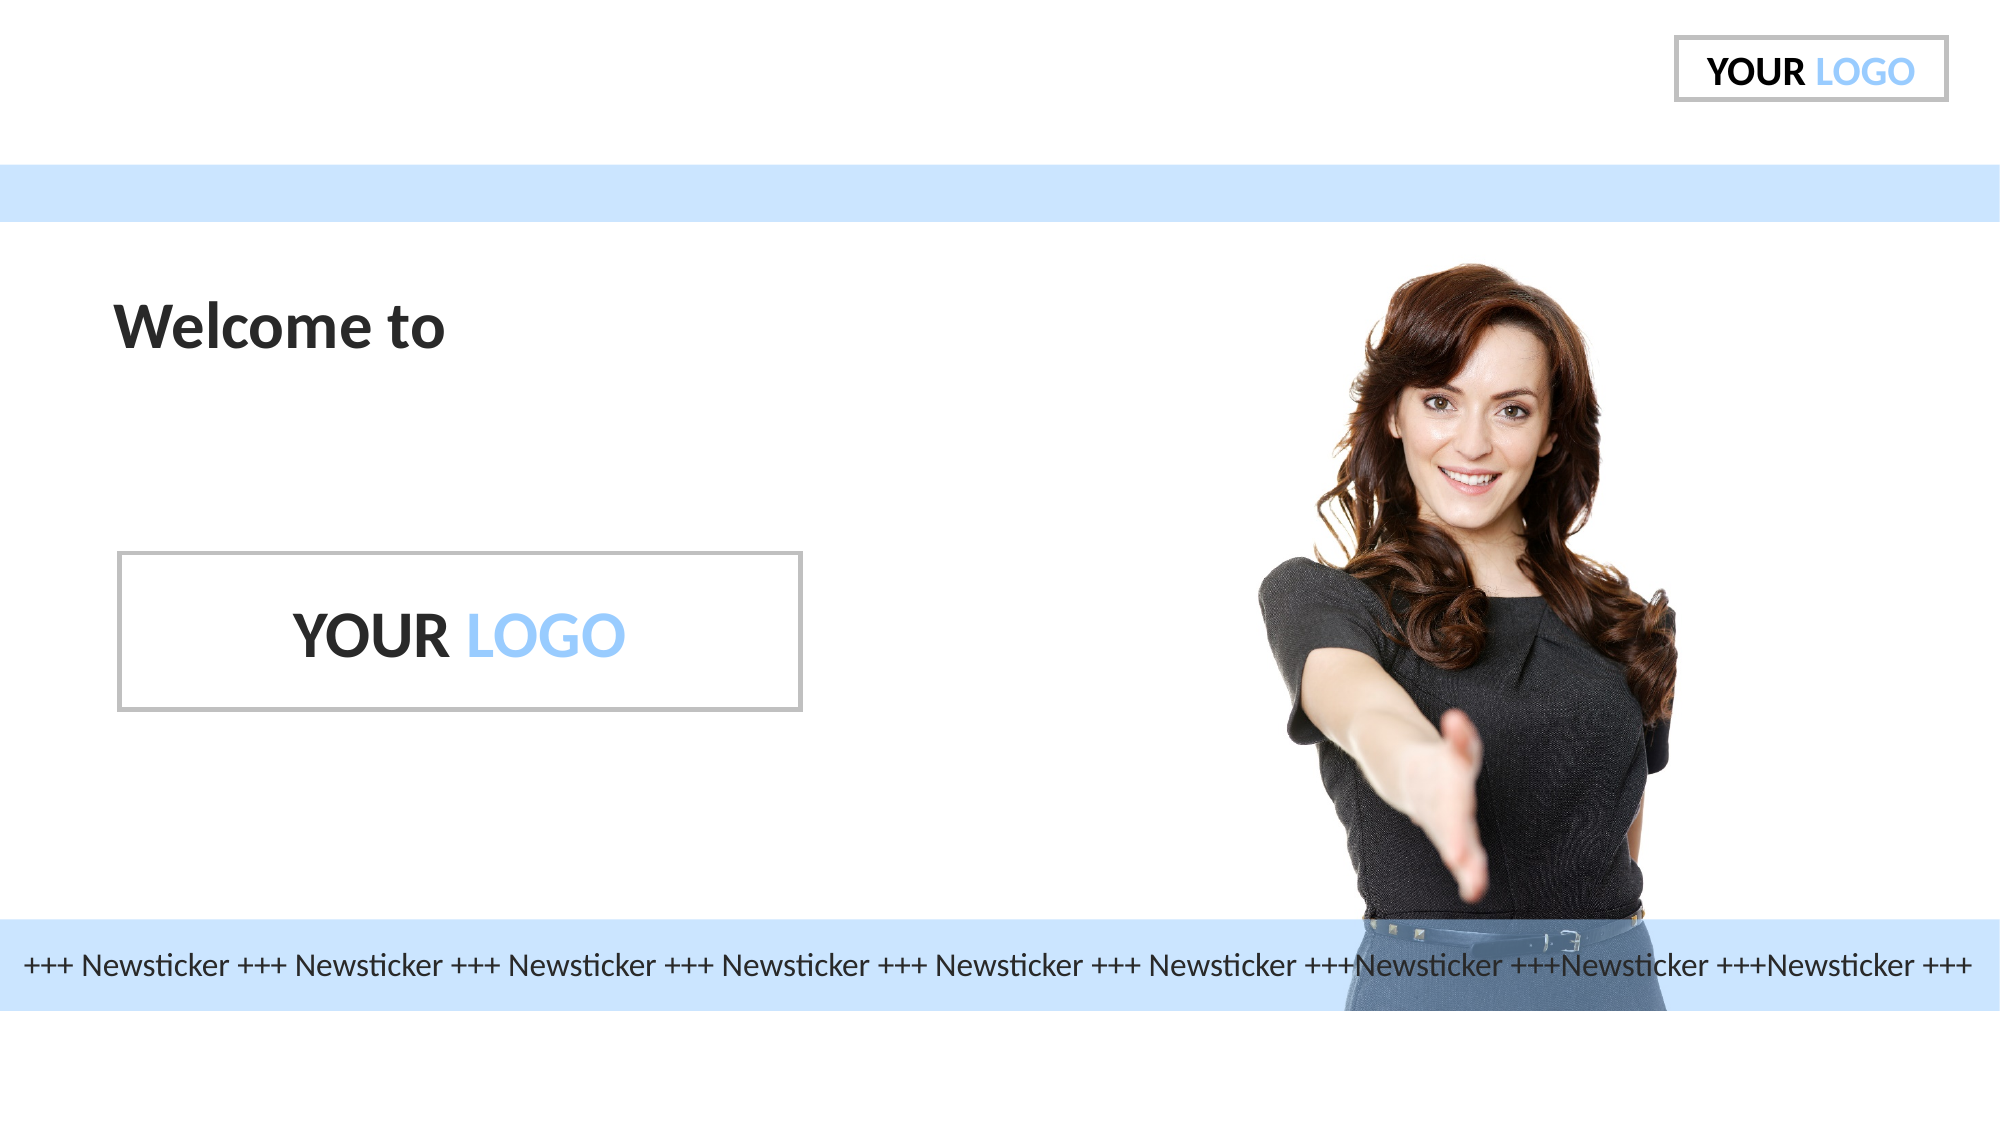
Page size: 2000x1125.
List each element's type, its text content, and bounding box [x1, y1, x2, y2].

text_box YOUR LOGO [1676, 37, 1947, 100]
picture [1190, 221, 1723, 1012]
text_box Welcome to [96, 273, 851, 371]
text_box YOUR LOGO [119, 553, 801, 710]
text_box +++ Newsticker +++ Newsticker +++ Newsticker +++ Newsticker +++ Newsticker +++ Newsticker +++Newsticker +++Newsticker +++Newsticker +++ [1726, 919, 2000, 1011]
text_box [0, 164, 2000, 222]
text_box +++ Newsticker +++ Newsticker +++ Newsticker +++ Newsticker +++ Newsticker +++ Newsticker +++Newsticker +++Newsticker +++Newsticker +++ [0, 919, 1185, 1011]
